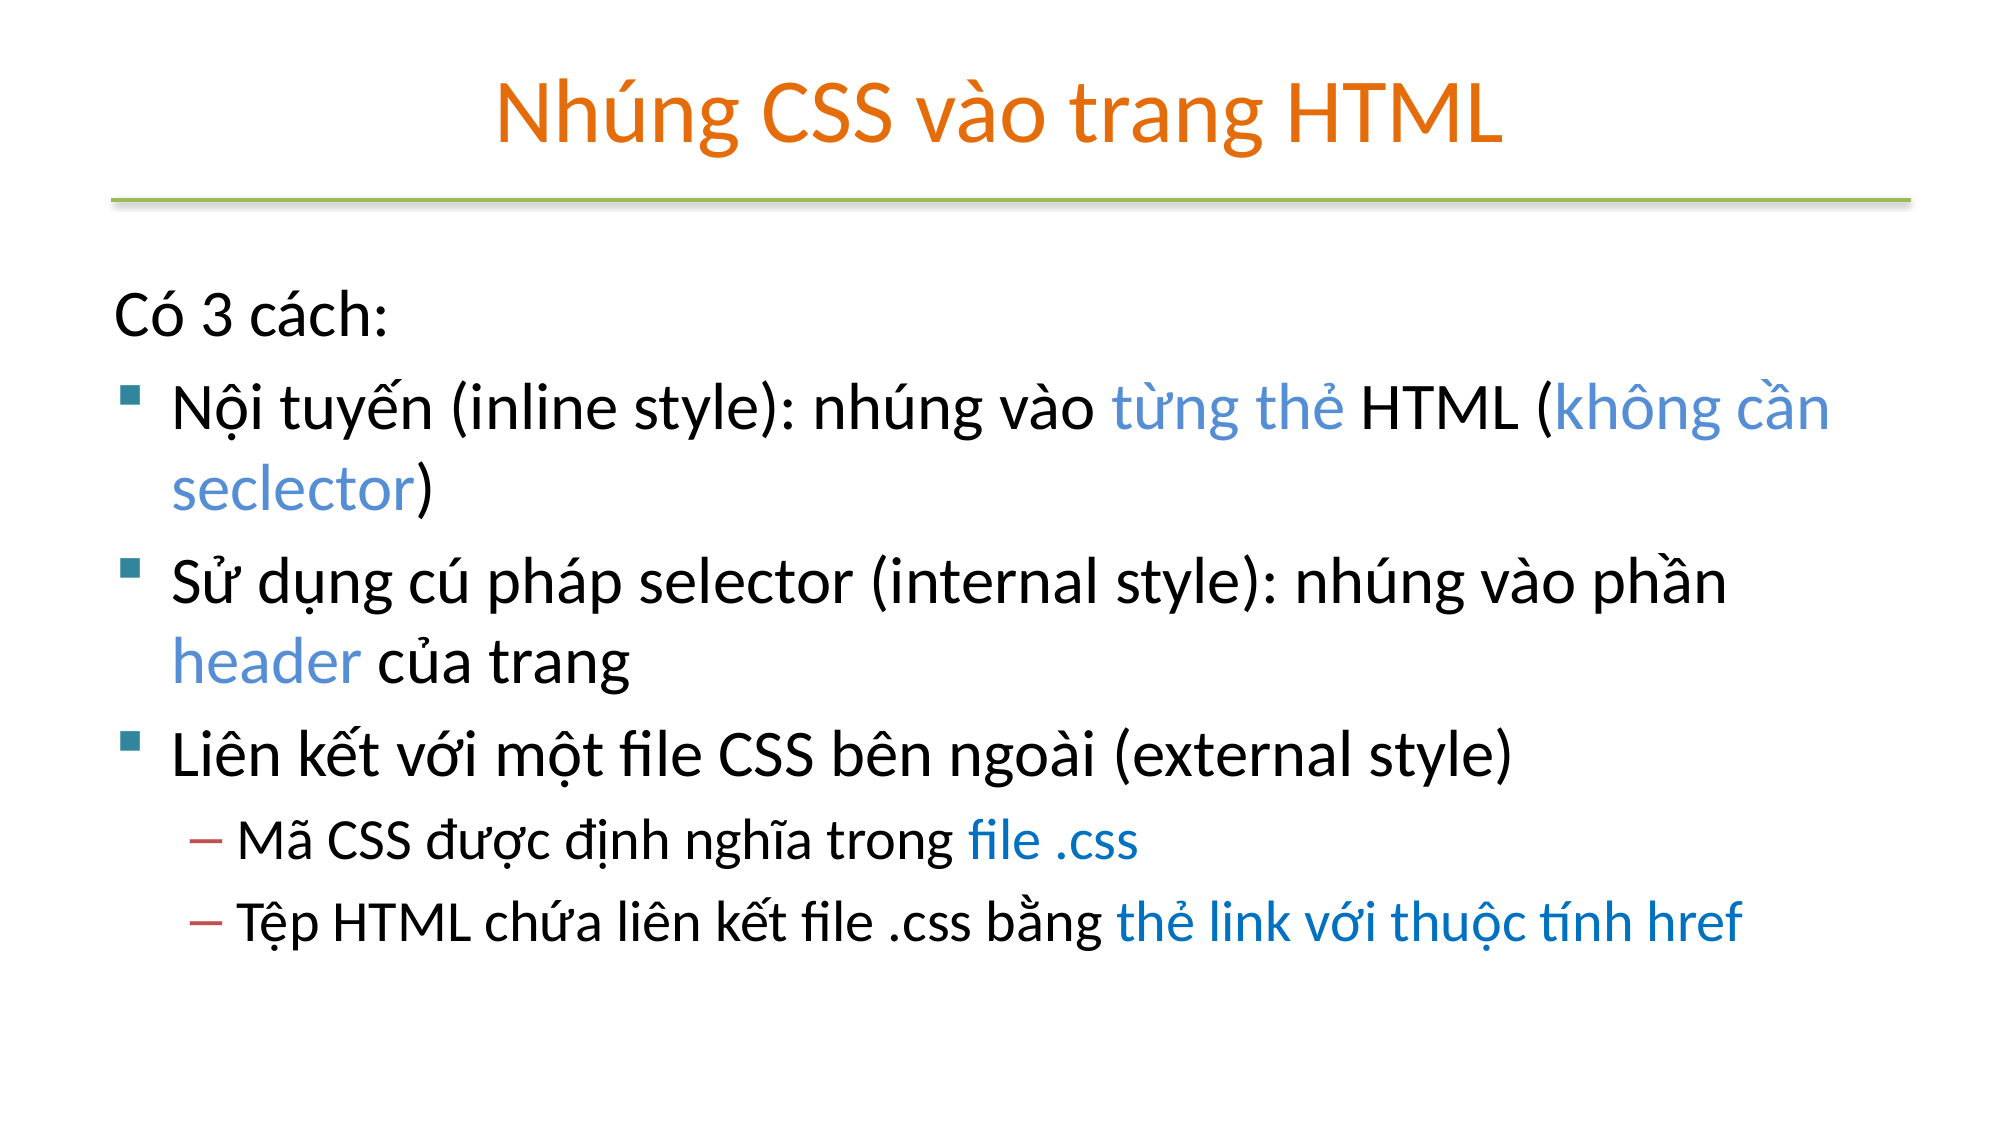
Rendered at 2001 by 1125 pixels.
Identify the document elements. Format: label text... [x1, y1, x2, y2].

list Có 3 cách: Nội tuyến (inline style): nhúng vào từng thẻ HTML (không cần seclector) Sử dụng cú pháp selector (internal style): nhúng vào phần header của trang Liên kết với một file CSS bên ngoài (external style) Mã CSS được định nghĩa trong file .css Tệp HTML chứa liên kết file .css bằng thẻ link với thuộc tính href [99, 262, 1900, 1005]
title Nhúng CSS vào trang HTML [99, 12, 1900, 200]
